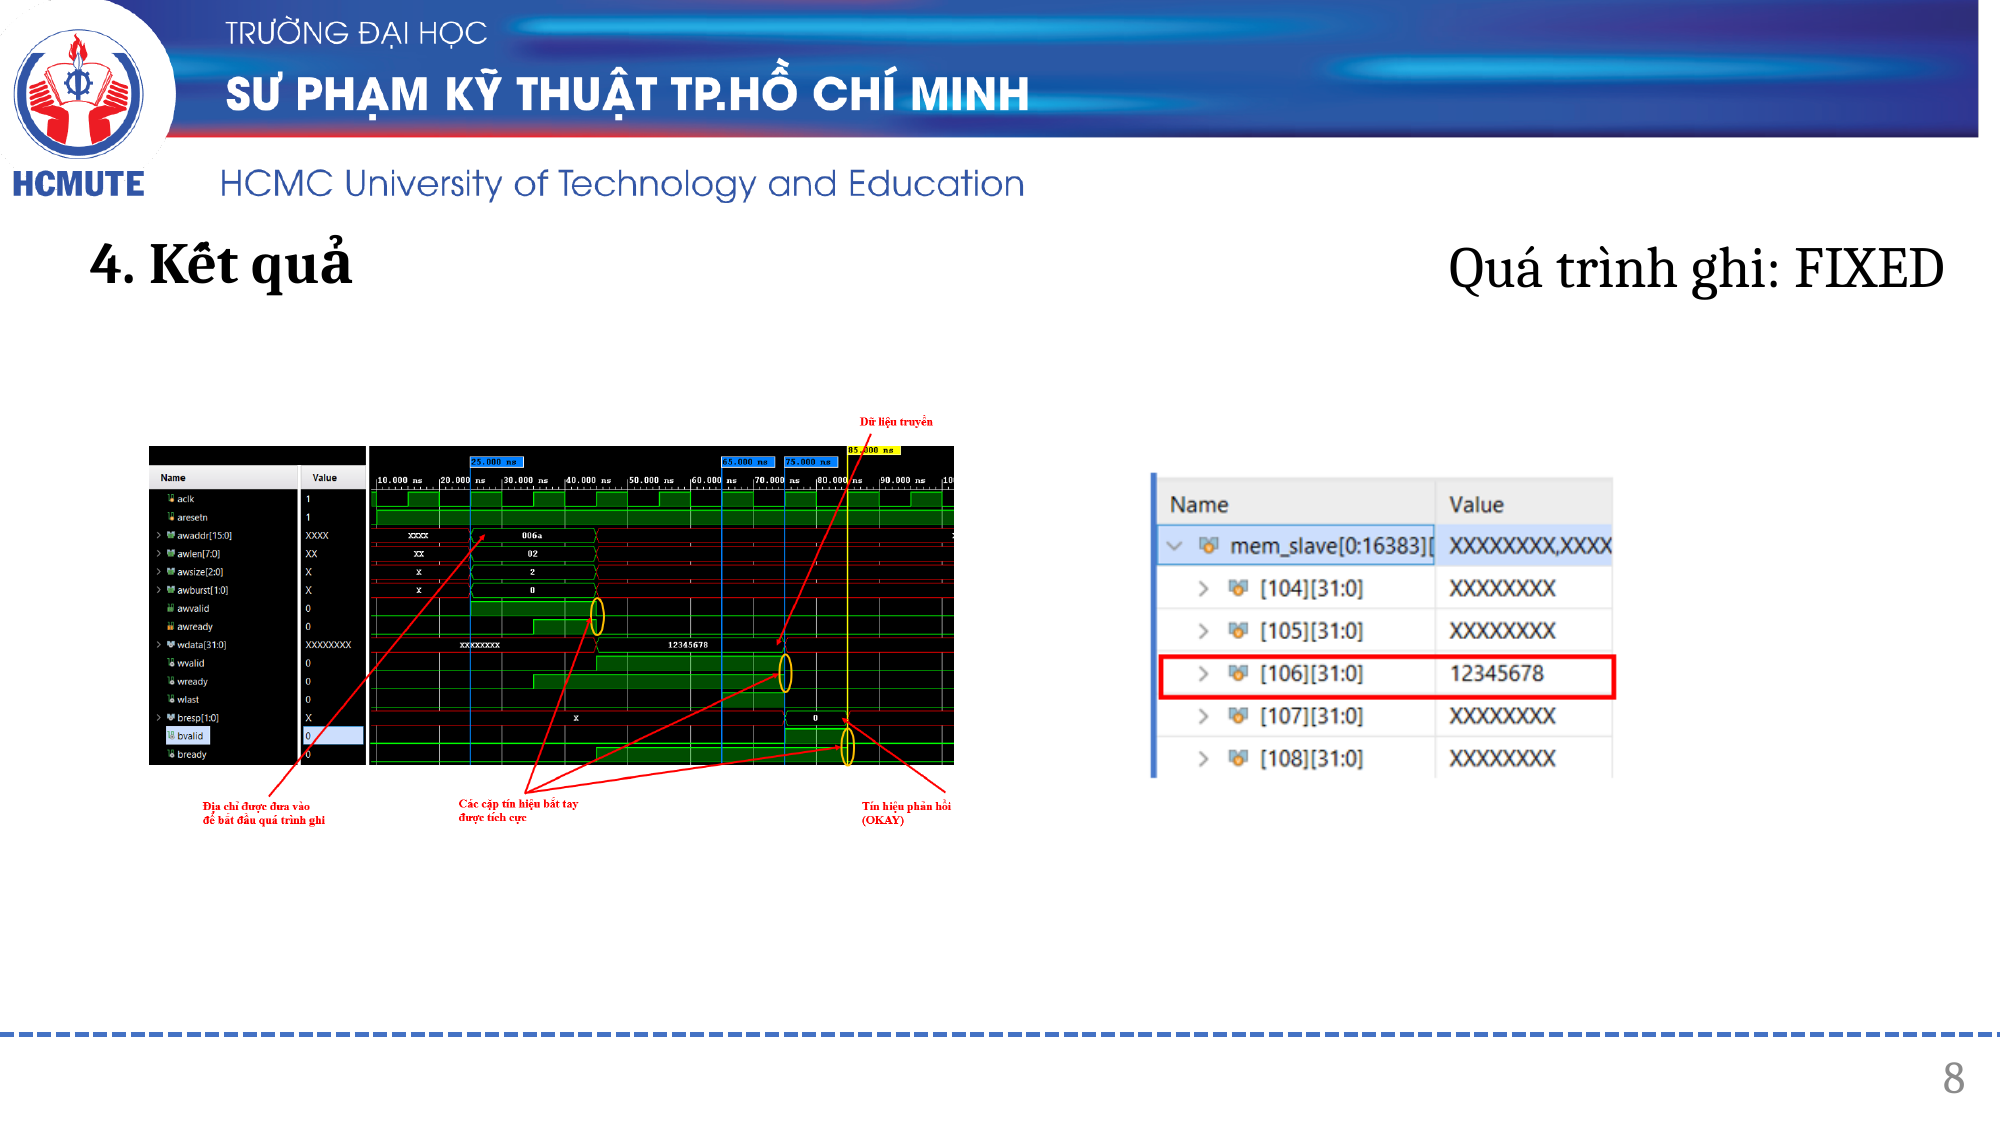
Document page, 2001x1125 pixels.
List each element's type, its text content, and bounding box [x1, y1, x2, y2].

text_box Quá trình ghi: FIXED [1425, 222, 1969, 307]
picture [149, 403, 954, 854]
slide_number 8 [1530, 1045, 1981, 1105]
picture [0, 0, 2000, 203]
text_box 4. Kết quả [75, 217, 1159, 303]
picture [1137, 459, 1629, 797]
